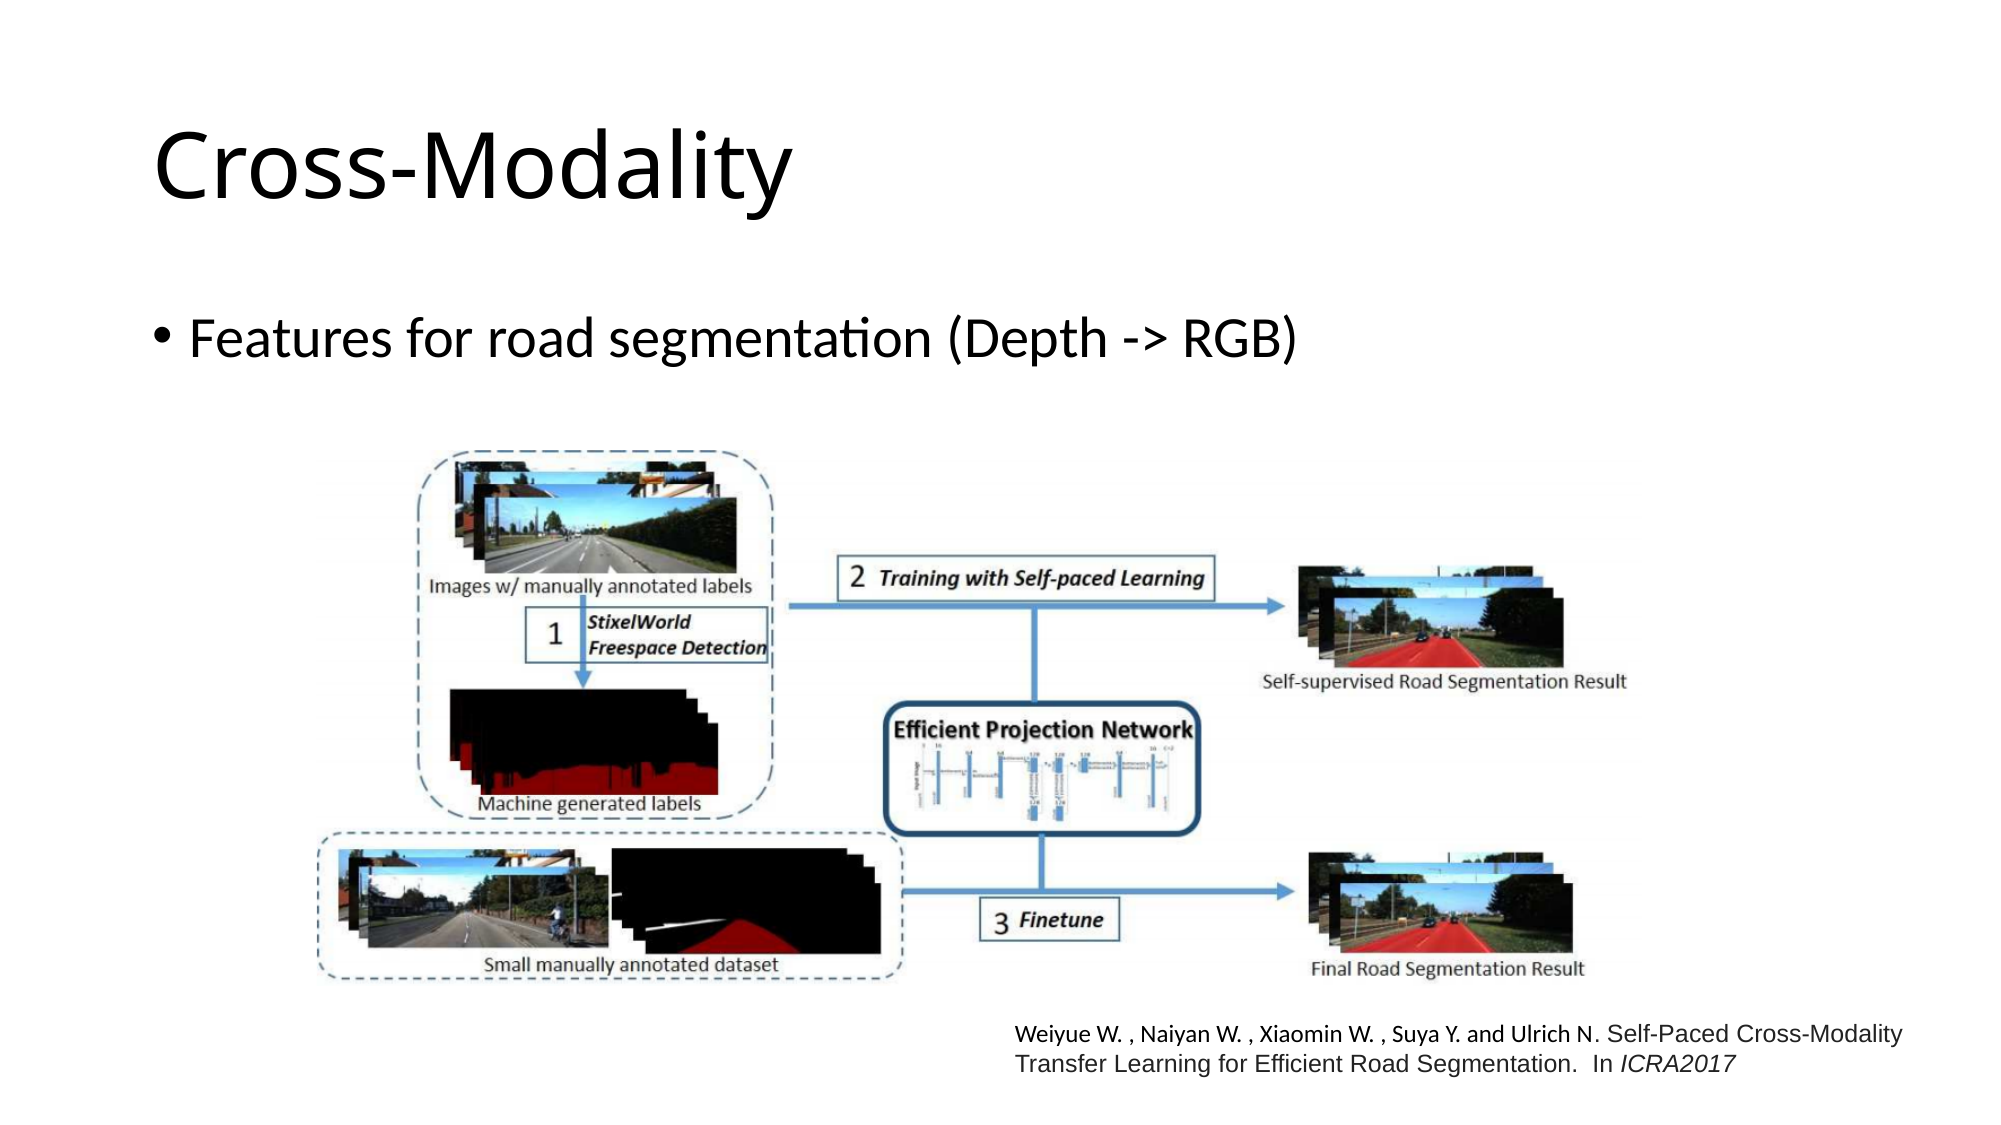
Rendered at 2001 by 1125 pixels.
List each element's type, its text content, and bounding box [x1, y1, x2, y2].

text_box Weiyue W. , Naiyan W. , Xiaomin W. , Suya Y. and Ulrich N. Self-Paced Cross-Modality Transfer Learning for Efficient Road Segmentation. In ICRA2017 [999, 1009, 2000, 1085]
title Cross-Modality [137, 59, 1863, 278]
picture [308, 422, 1642, 986]
list Features for road segmentation (Depth -> RGB) [137, 299, 1863, 1014]
